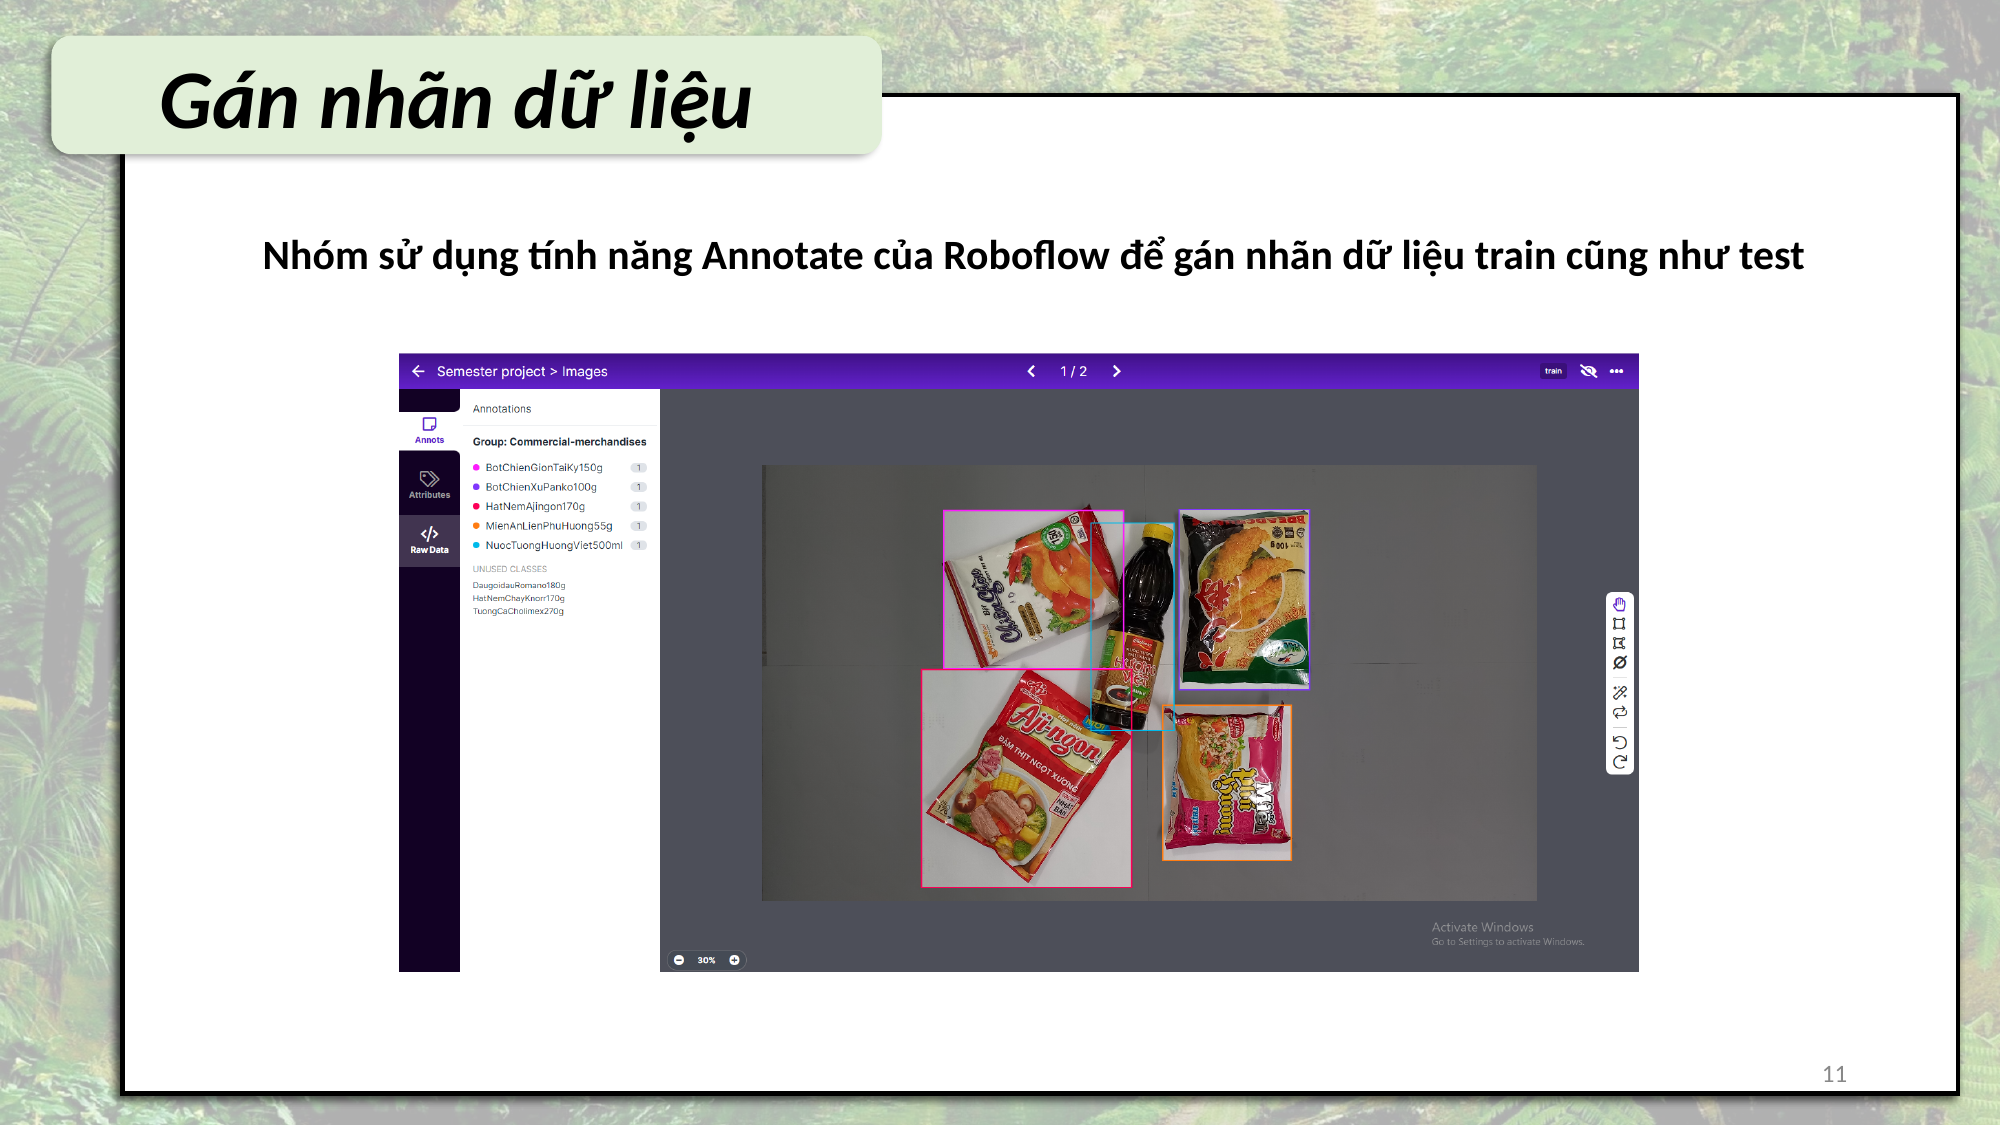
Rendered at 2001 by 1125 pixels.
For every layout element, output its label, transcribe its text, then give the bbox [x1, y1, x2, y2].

slide_number ‹#› [1412, 1042, 1863, 1103]
text_box Nhóm sử dụng tính năng Annotate của Roboflow để gán nhãn dữ liệu train cũng như test [247, 220, 1833, 286]
text_box Gán nhãn dữ liệu [51, 35, 882, 155]
picture [398, 352, 1639, 972]
text_box [122, 95, 1958, 1094]
